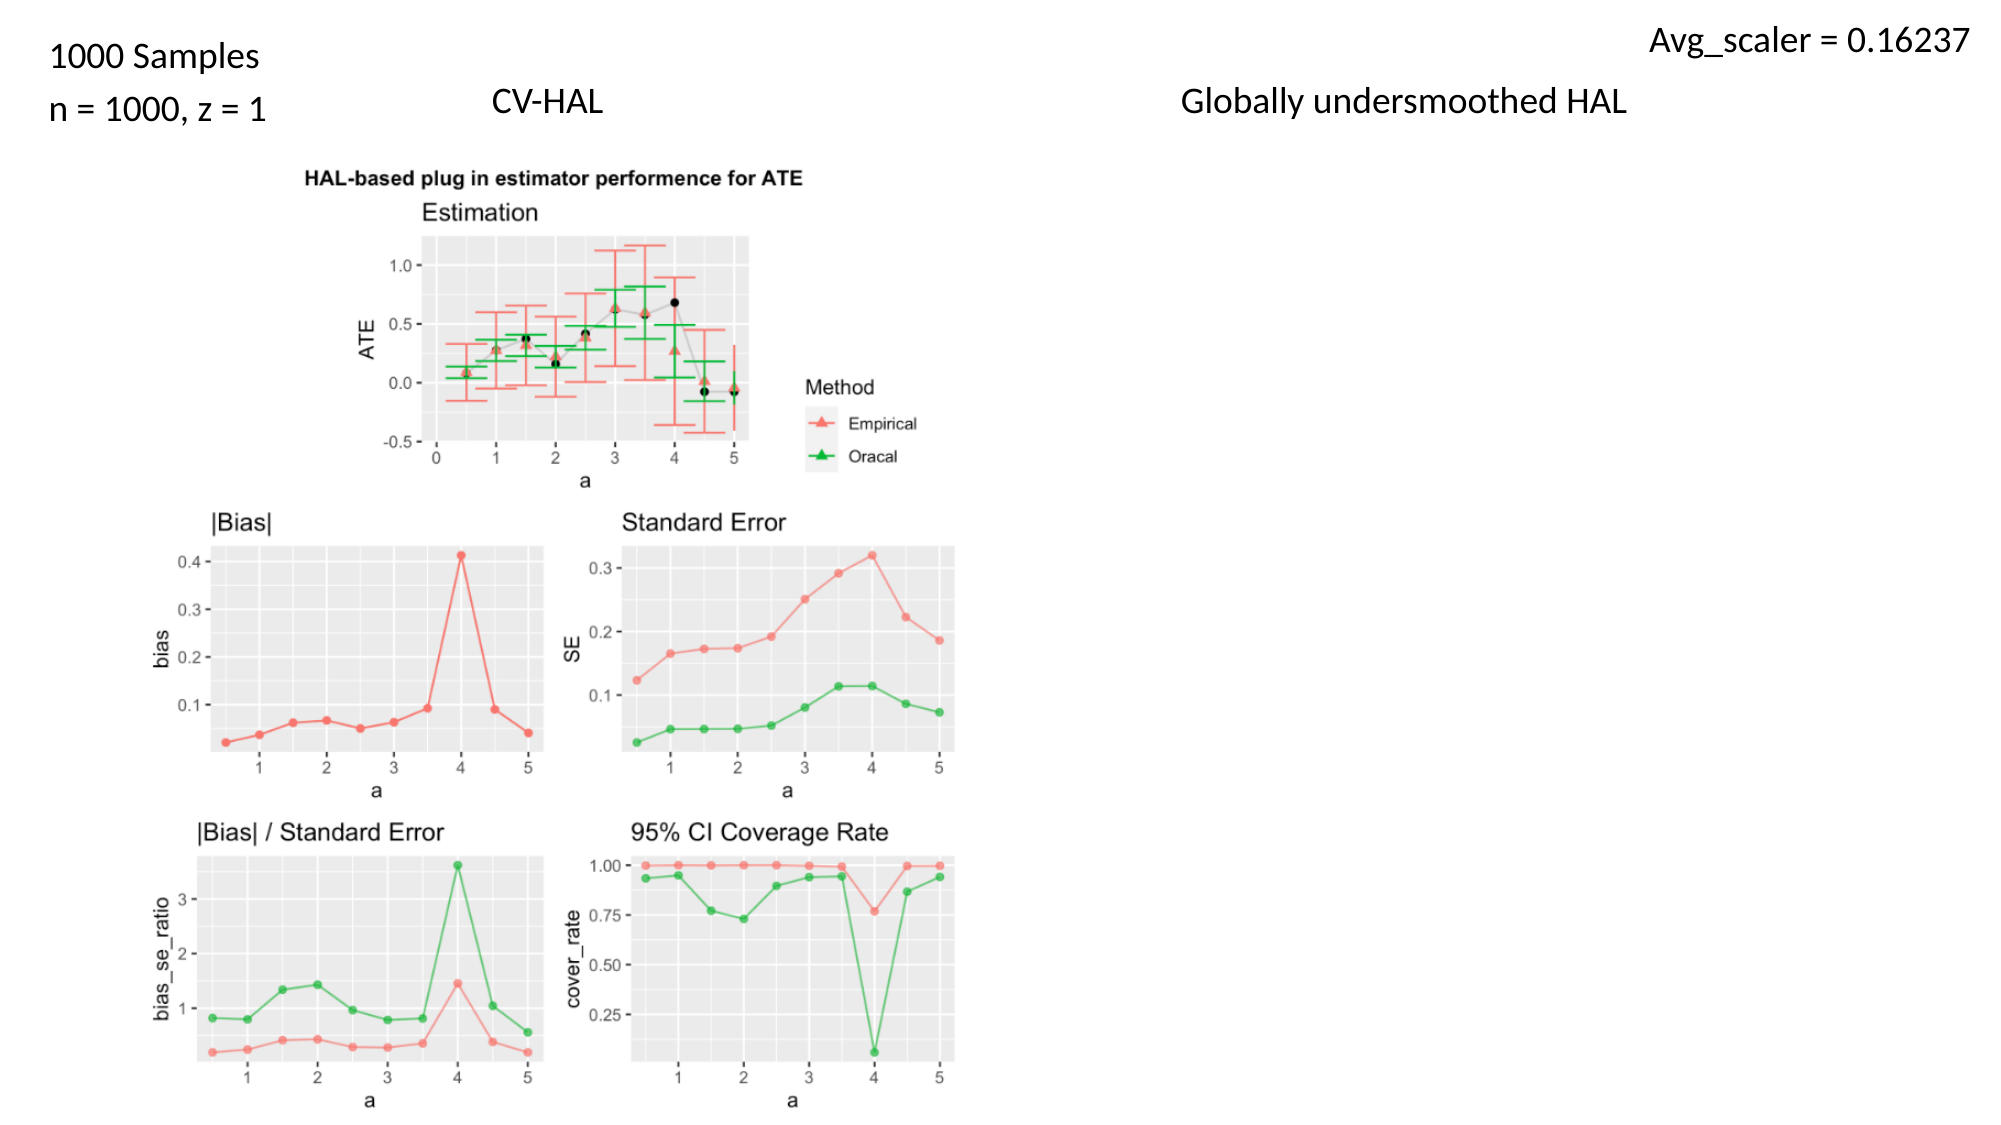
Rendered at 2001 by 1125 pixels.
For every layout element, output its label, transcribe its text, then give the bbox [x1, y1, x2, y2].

text_box 1000 Samples [33, 23, 312, 84]
picture [142, 159, 964, 1125]
text_box Globally undersmoothed HAL [1166, 68, 1853, 129]
text_box Avg_scaler = 0.16237 [1634, 7, 2000, 68]
text_box CV-HAL [477, 69, 629, 129]
text_box n = 1000, z = 1 [33, 84, 289, 137]
